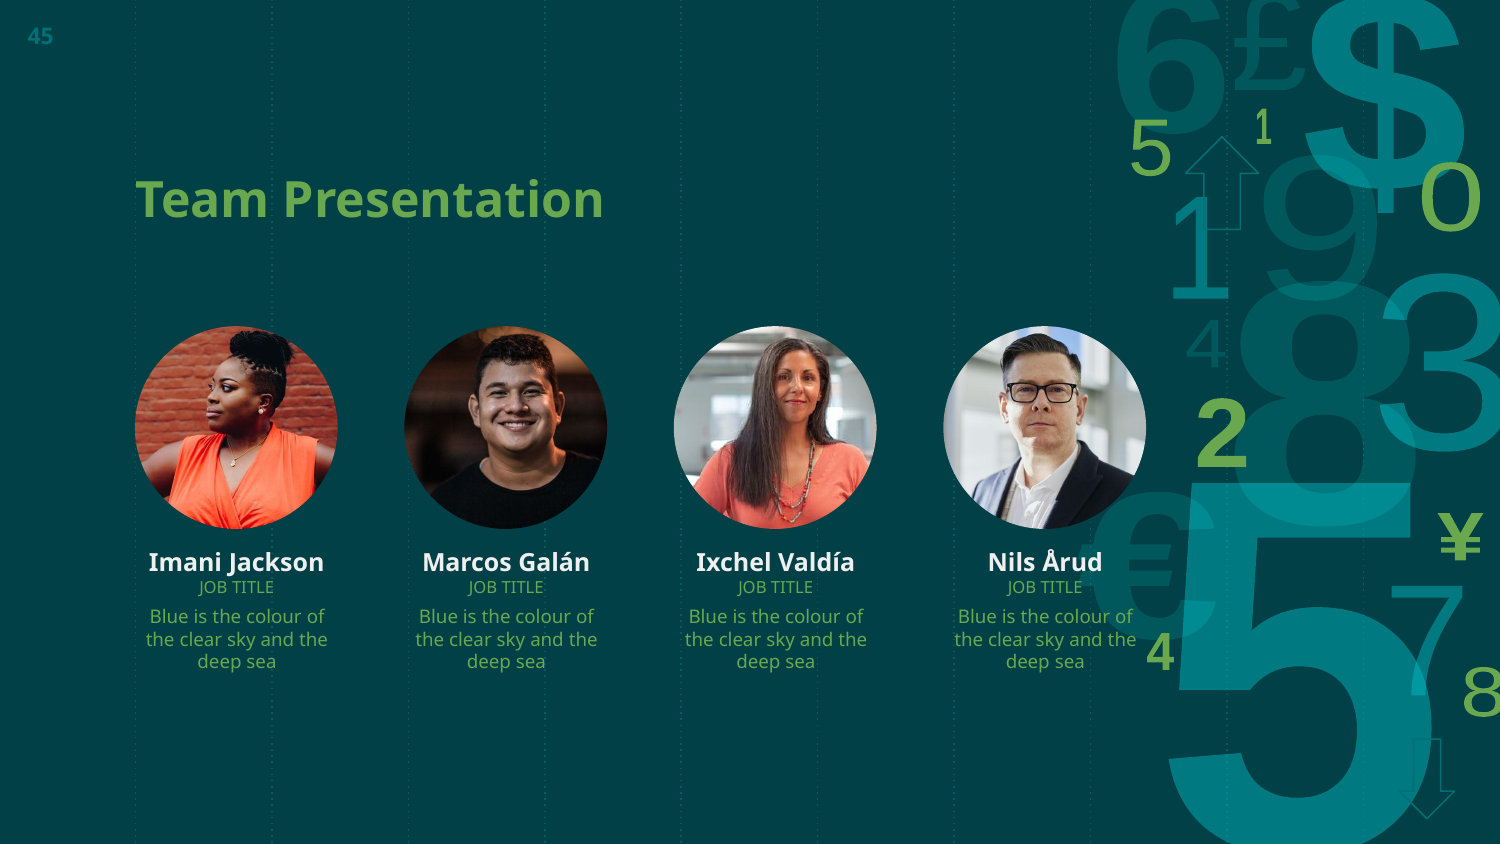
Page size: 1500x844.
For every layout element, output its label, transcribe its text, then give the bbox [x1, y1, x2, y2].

picture [943, 325, 1147, 530]
text_box Marcos Galán JOB TITLE Blue is the colour of the clear sky and the deep sea [405, 546, 608, 647]
text_box Nils Årud JOB TITLE Blue is the colour of the clear sky and the deep sea [943, 546, 1147, 647]
picture [134, 325, 338, 530]
text_box Imani Jackson JOB TITLE Blue is the colour of the clear sky and the deep sea [135, 546, 339, 647]
picture [404, 325, 608, 530]
picture [673, 325, 877, 530]
title Team Presentation [120, 128, 1092, 243]
slide_number 45 [12, 6, 103, 66]
text_box Ixchel Valdía JOB TITLE Blue is the colour of the clear sky and the deep sea [674, 546, 878, 647]
